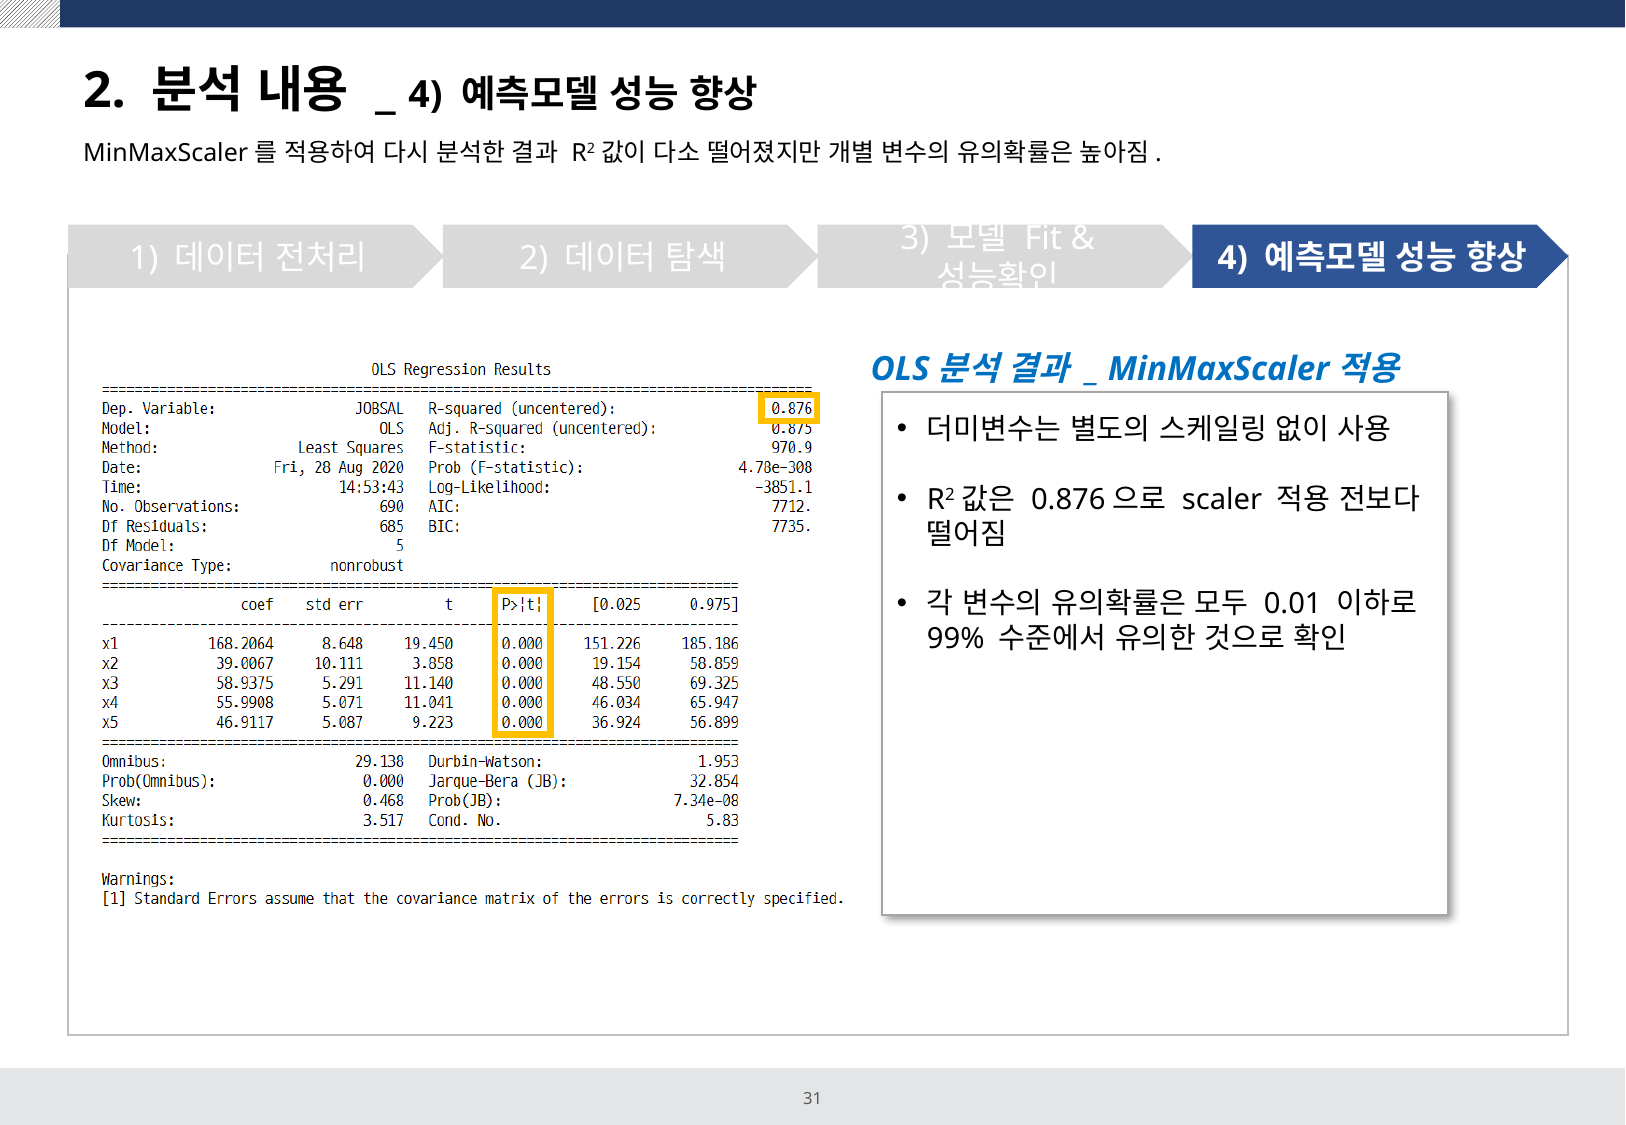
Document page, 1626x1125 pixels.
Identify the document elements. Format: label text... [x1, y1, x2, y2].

list MinMaxScaler를 적용하여 다시 분석한 결과 R2값이 다소 떨어졌지만 개별 변수의 유의확률은 높아짐. [68, 137, 1569, 224]
title 2. 분석 내용 _ 4) 예측모델 성능 향상 [68, 44, 1569, 137]
text_box [67, 254, 1569, 1036]
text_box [68, 224, 1569, 288]
picture [94, 354, 850, 915]
